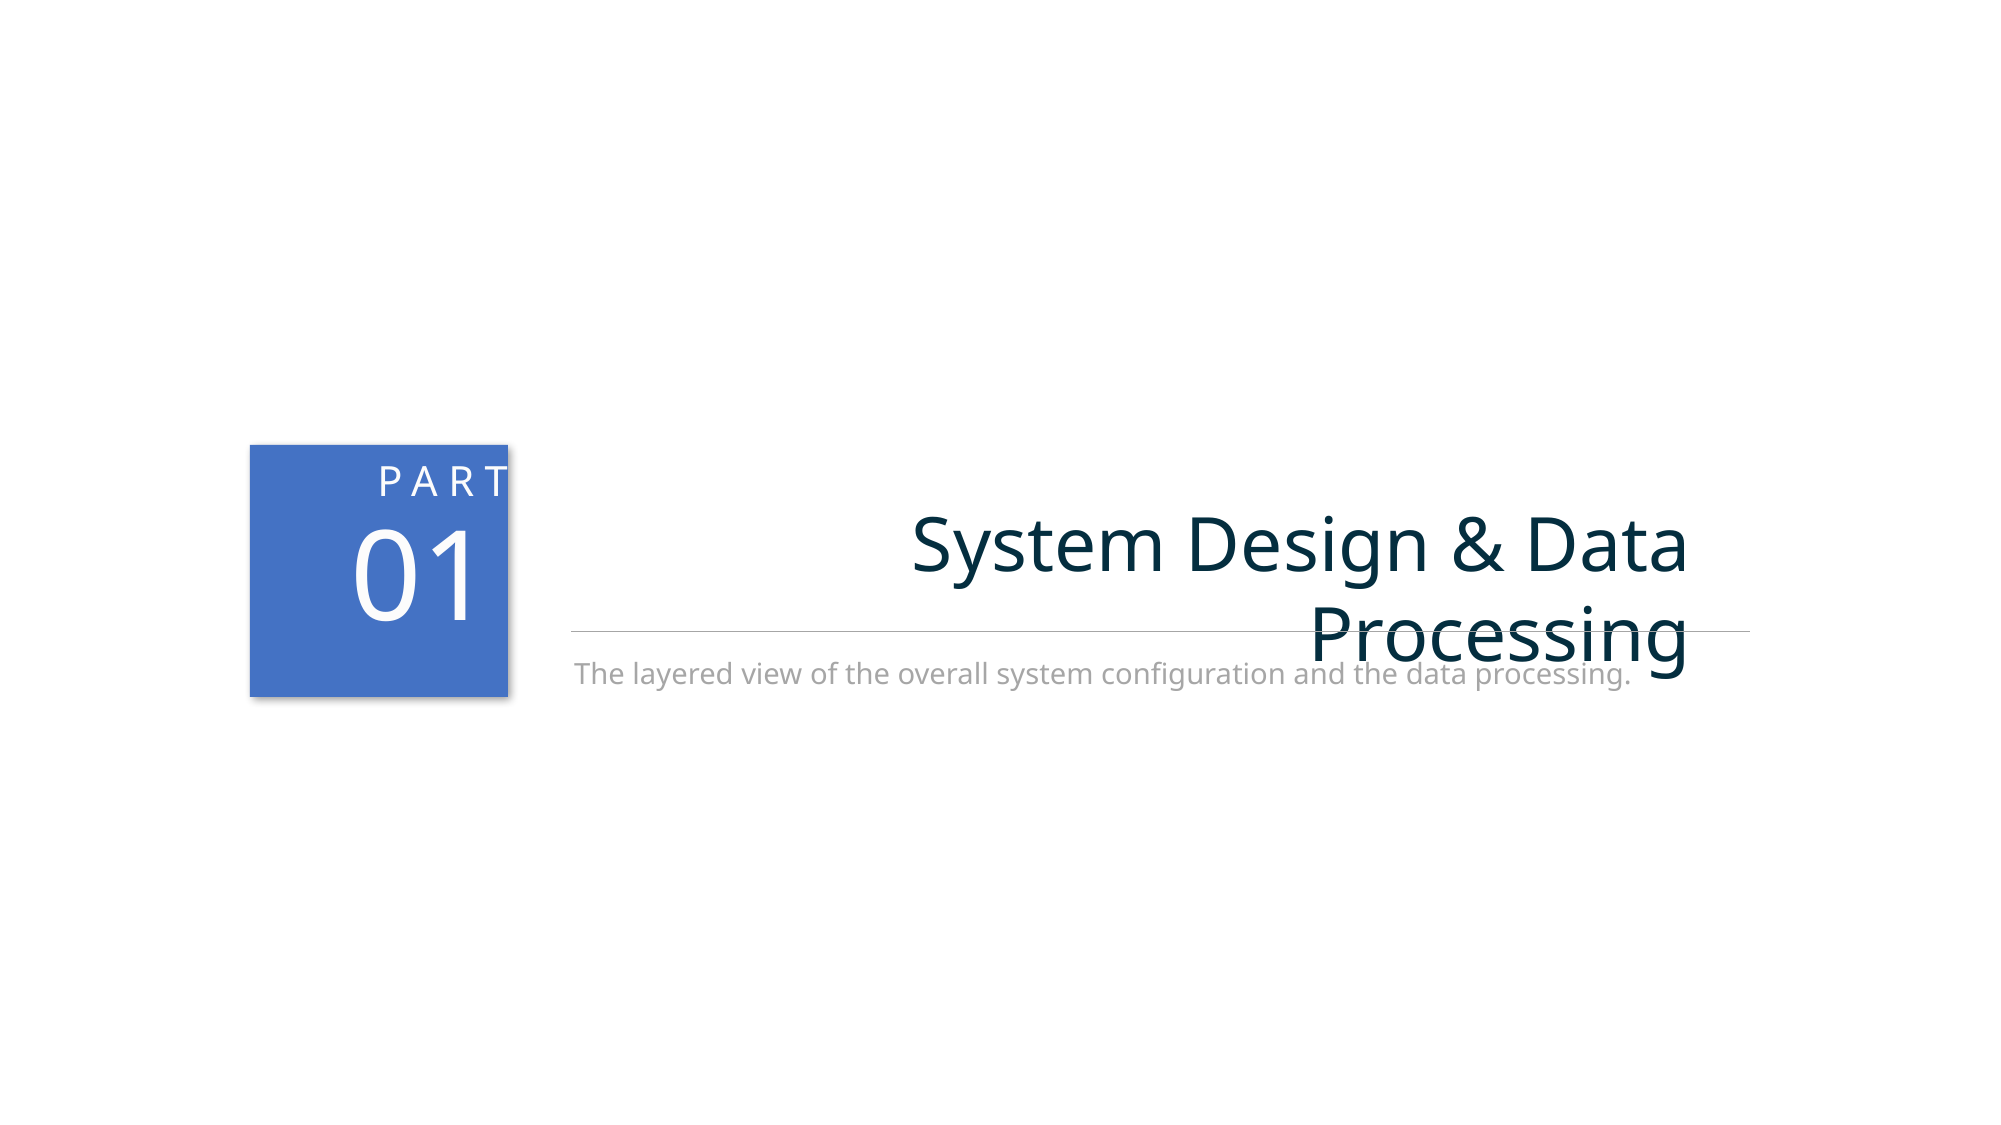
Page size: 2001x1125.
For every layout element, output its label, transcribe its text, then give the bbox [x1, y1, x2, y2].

text_box 01 [249, 513, 509, 698]
text_box PART [239, 447, 508, 513]
text_box The layered view of the overall system configuration and the data processing. [559, 648, 2000, 698]
text_box System Design & Data Processing [507, 488, 1750, 676]
text_box 01 [249, 444, 509, 488]
